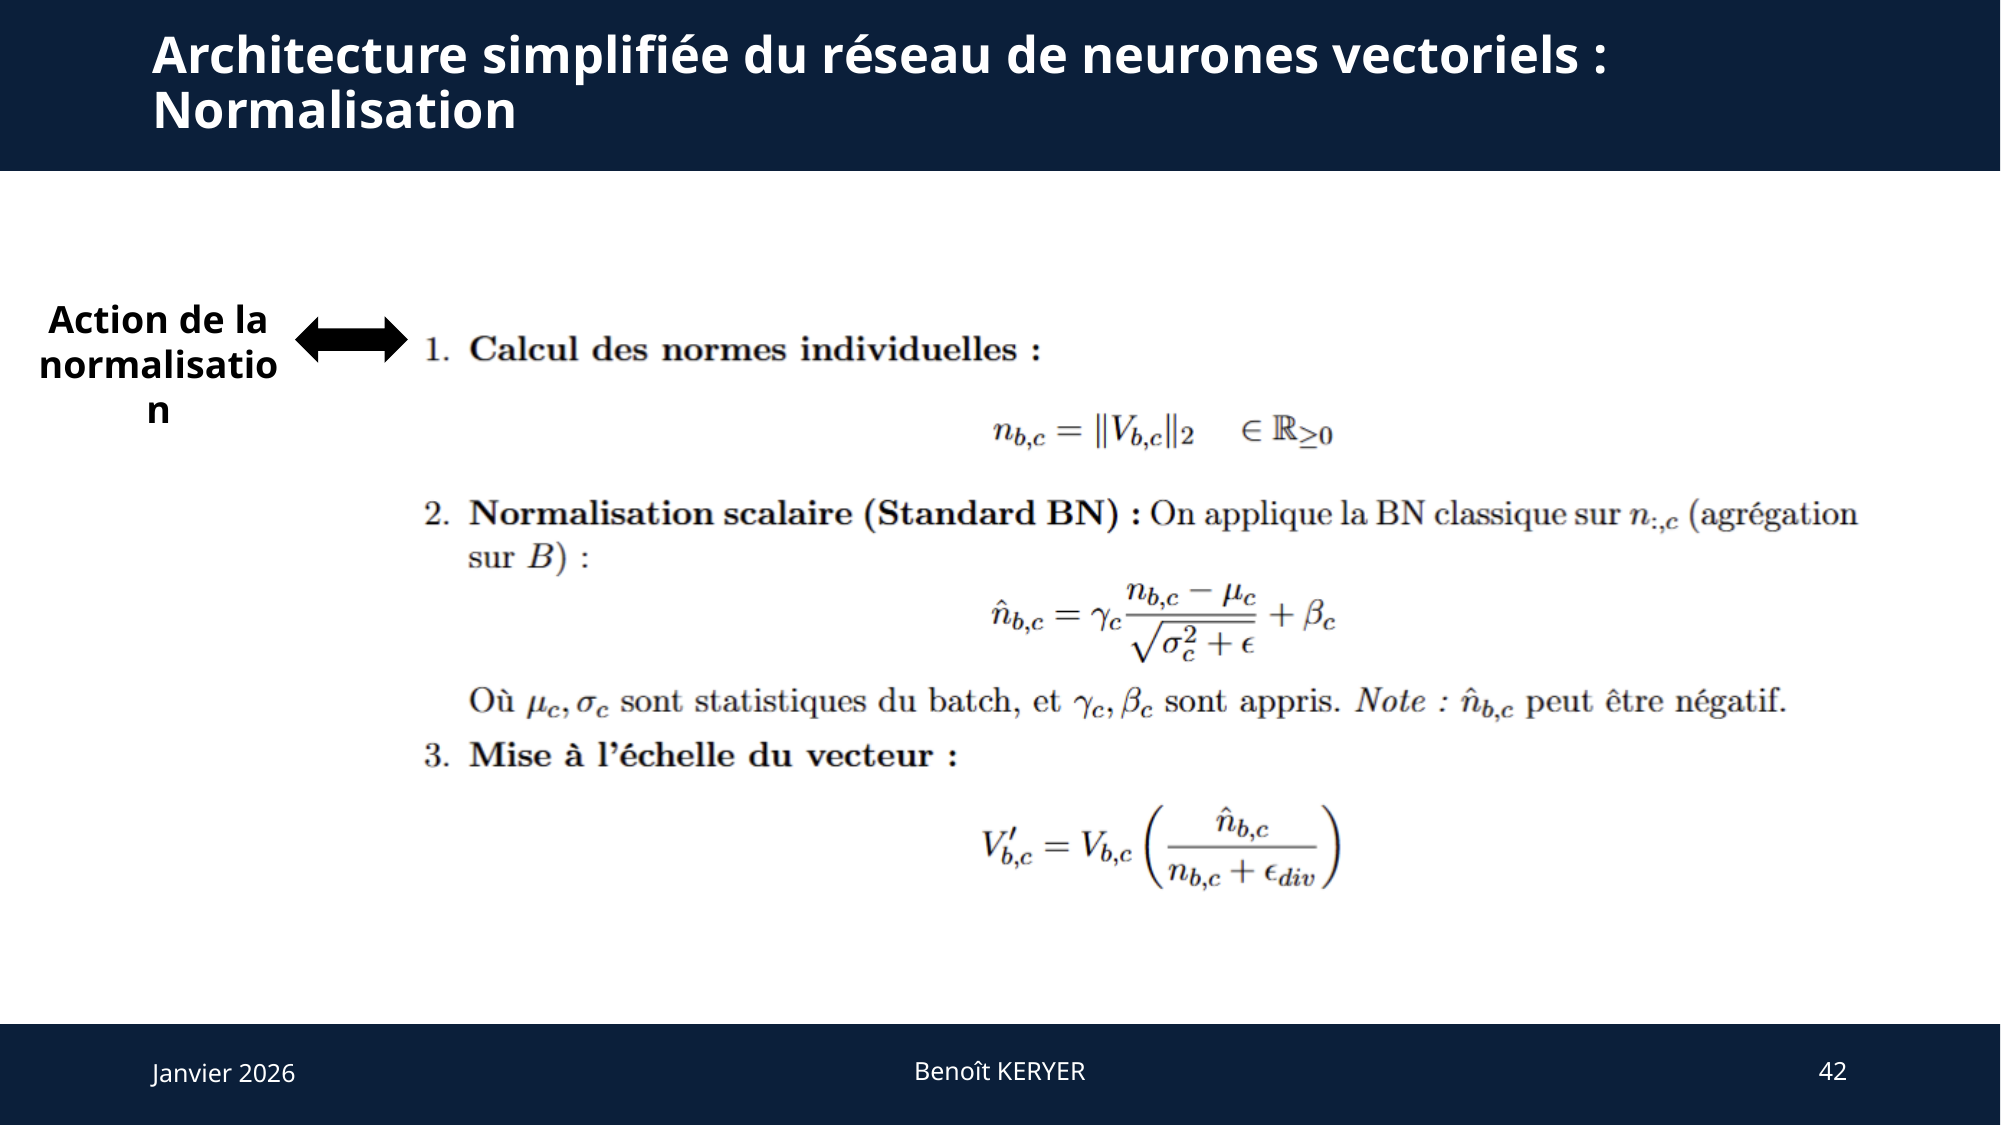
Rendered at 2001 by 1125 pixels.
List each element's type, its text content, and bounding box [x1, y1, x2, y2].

slide_number 42 [1412, 1042, 1863, 1103]
text_box Action de la normalisation [17, 288, 301, 439]
slide_number Janvier 2026 [137, 1042, 588, 1103]
title Architecture simplifiée du réseau de neurones vectoriels : Normalisation [137, 22, 1863, 147]
footer Benoît KERYER [662, 1042, 1338, 1103]
picture [413, 319, 1881, 902]
text_box [301, 316, 408, 363]
